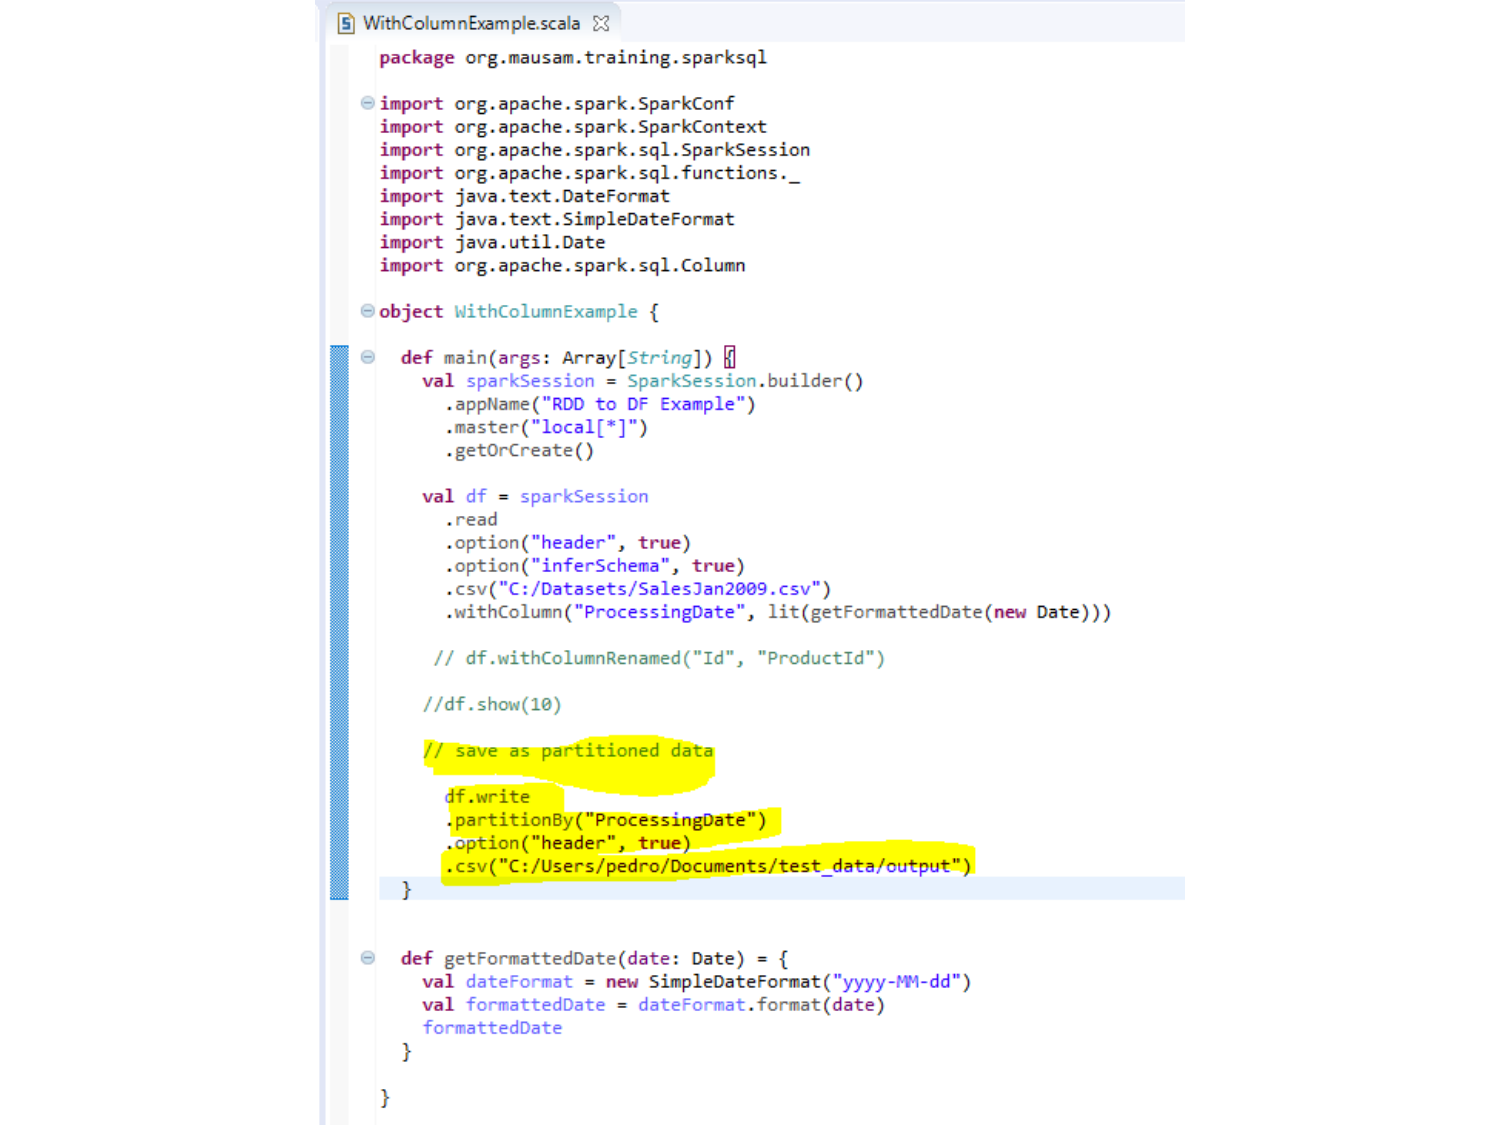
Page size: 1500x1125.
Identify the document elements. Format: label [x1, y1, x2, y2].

picture [314, 0, 1185, 1125]
